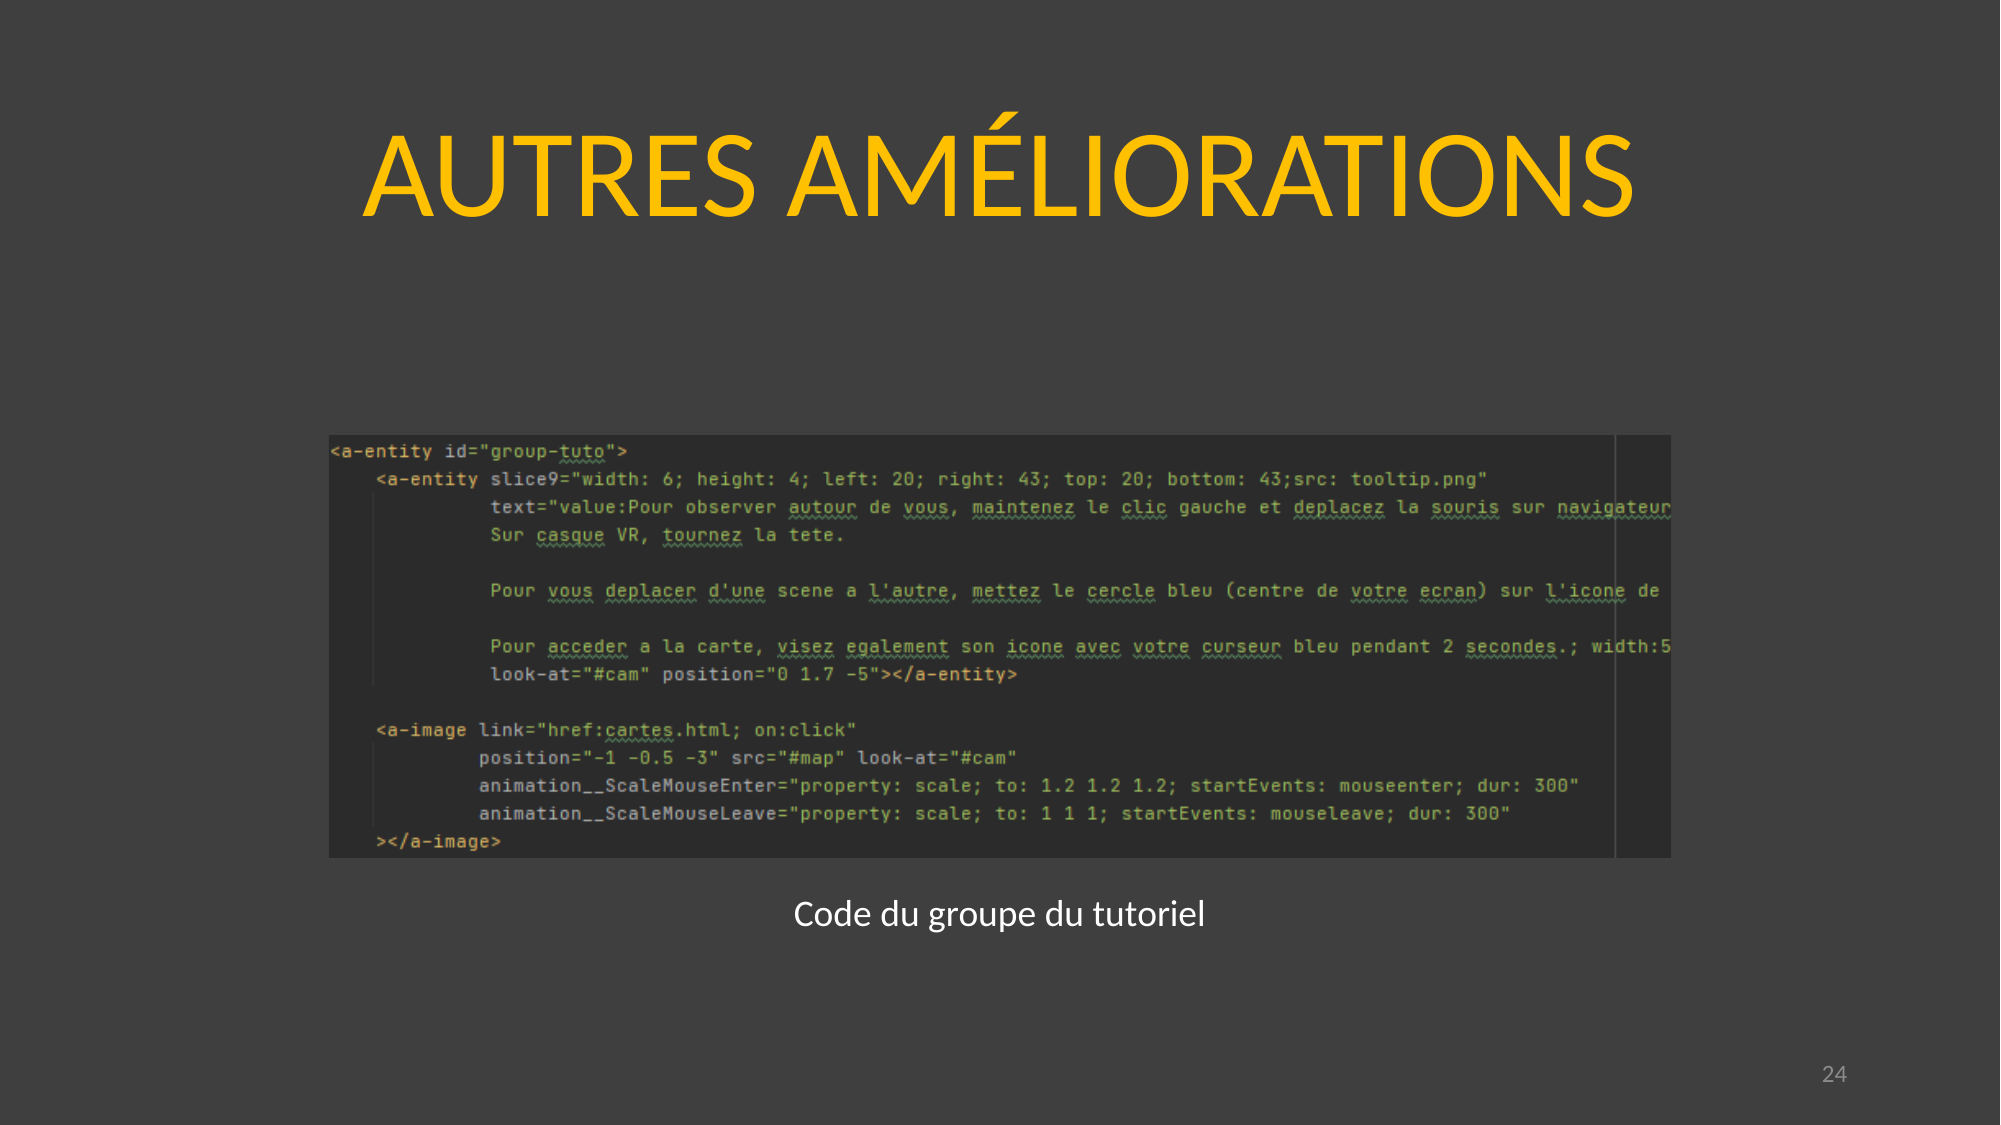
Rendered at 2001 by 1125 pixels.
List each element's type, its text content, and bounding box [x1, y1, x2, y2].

text_box Code du groupe du tutoriel [328, 881, 1672, 942]
slide_number 24 [1412, 1042, 1863, 1103]
title AUTRES AMÉLIORATIONS [117, 52, 1883, 251]
picture [328, 435, 1672, 858]
